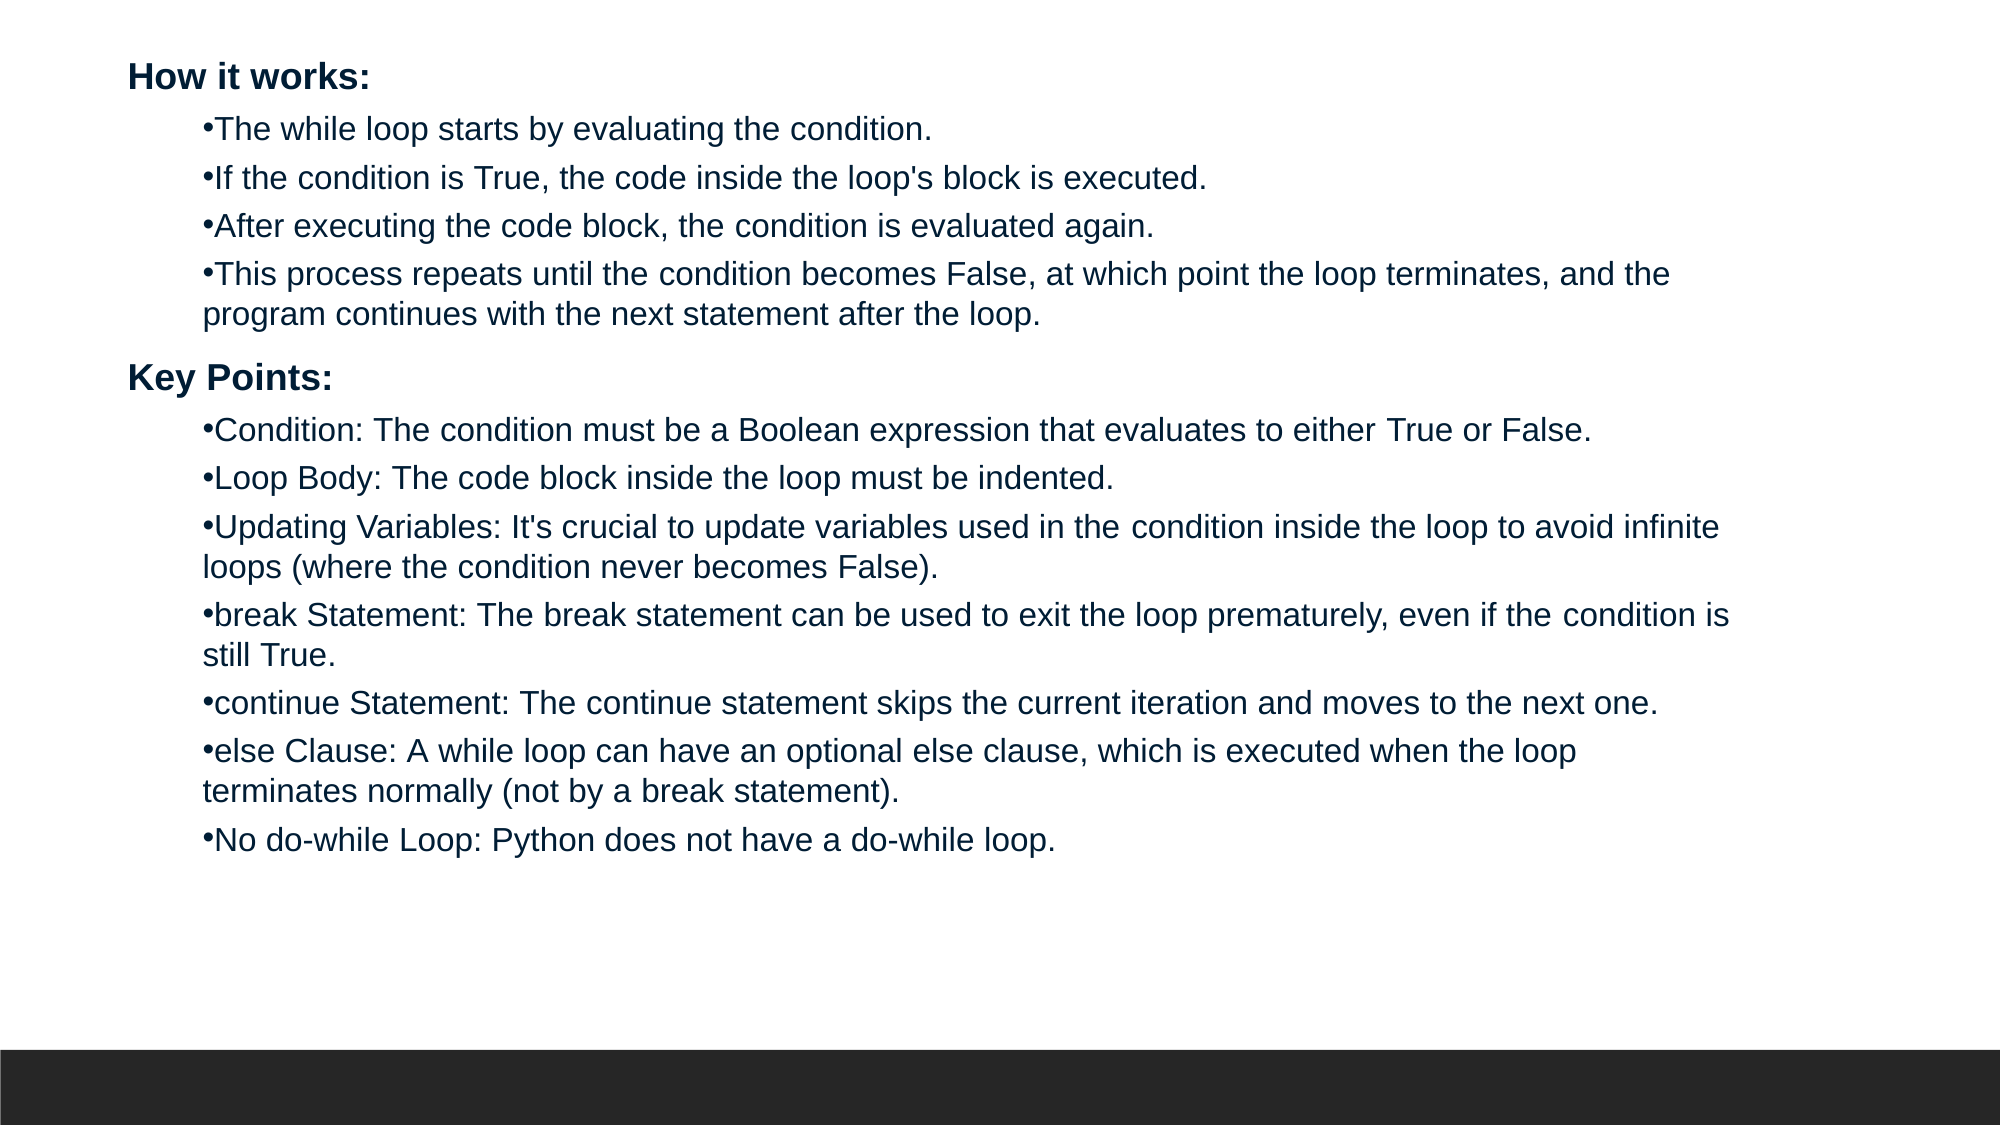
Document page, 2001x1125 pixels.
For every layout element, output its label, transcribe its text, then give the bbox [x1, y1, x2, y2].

text_box How it works: The while loop starts by evaluating the condition. If the condition is True, the code inside the loop's block is executed. After executing the code block, the condition is evaluated again. This process repeats until the condition becomes False, at which point the loop terminates, and the program continues with the next statement after the loop. Key Points: Condition: The condition must be a Boolean expression that evaluates to either True or False. Loop Body: The code block inside the loop must be indented. Updating Variables: It's crucial to update variables used in the condition inside the loop to avoid infinite loops (where the condition never becomes False). break Statement: The break statement can be used to exit the loop prematurely, even if the condition is still True. continue Statement: The continue statement skips the current iteration and moves to the next one. else Clause: A while loop can have an optional else clause, which is executed when the loop terminates normally (not by a break statement). No do-while Loop: Python does not have a do-while loop. [112, 44, 1754, 933]
